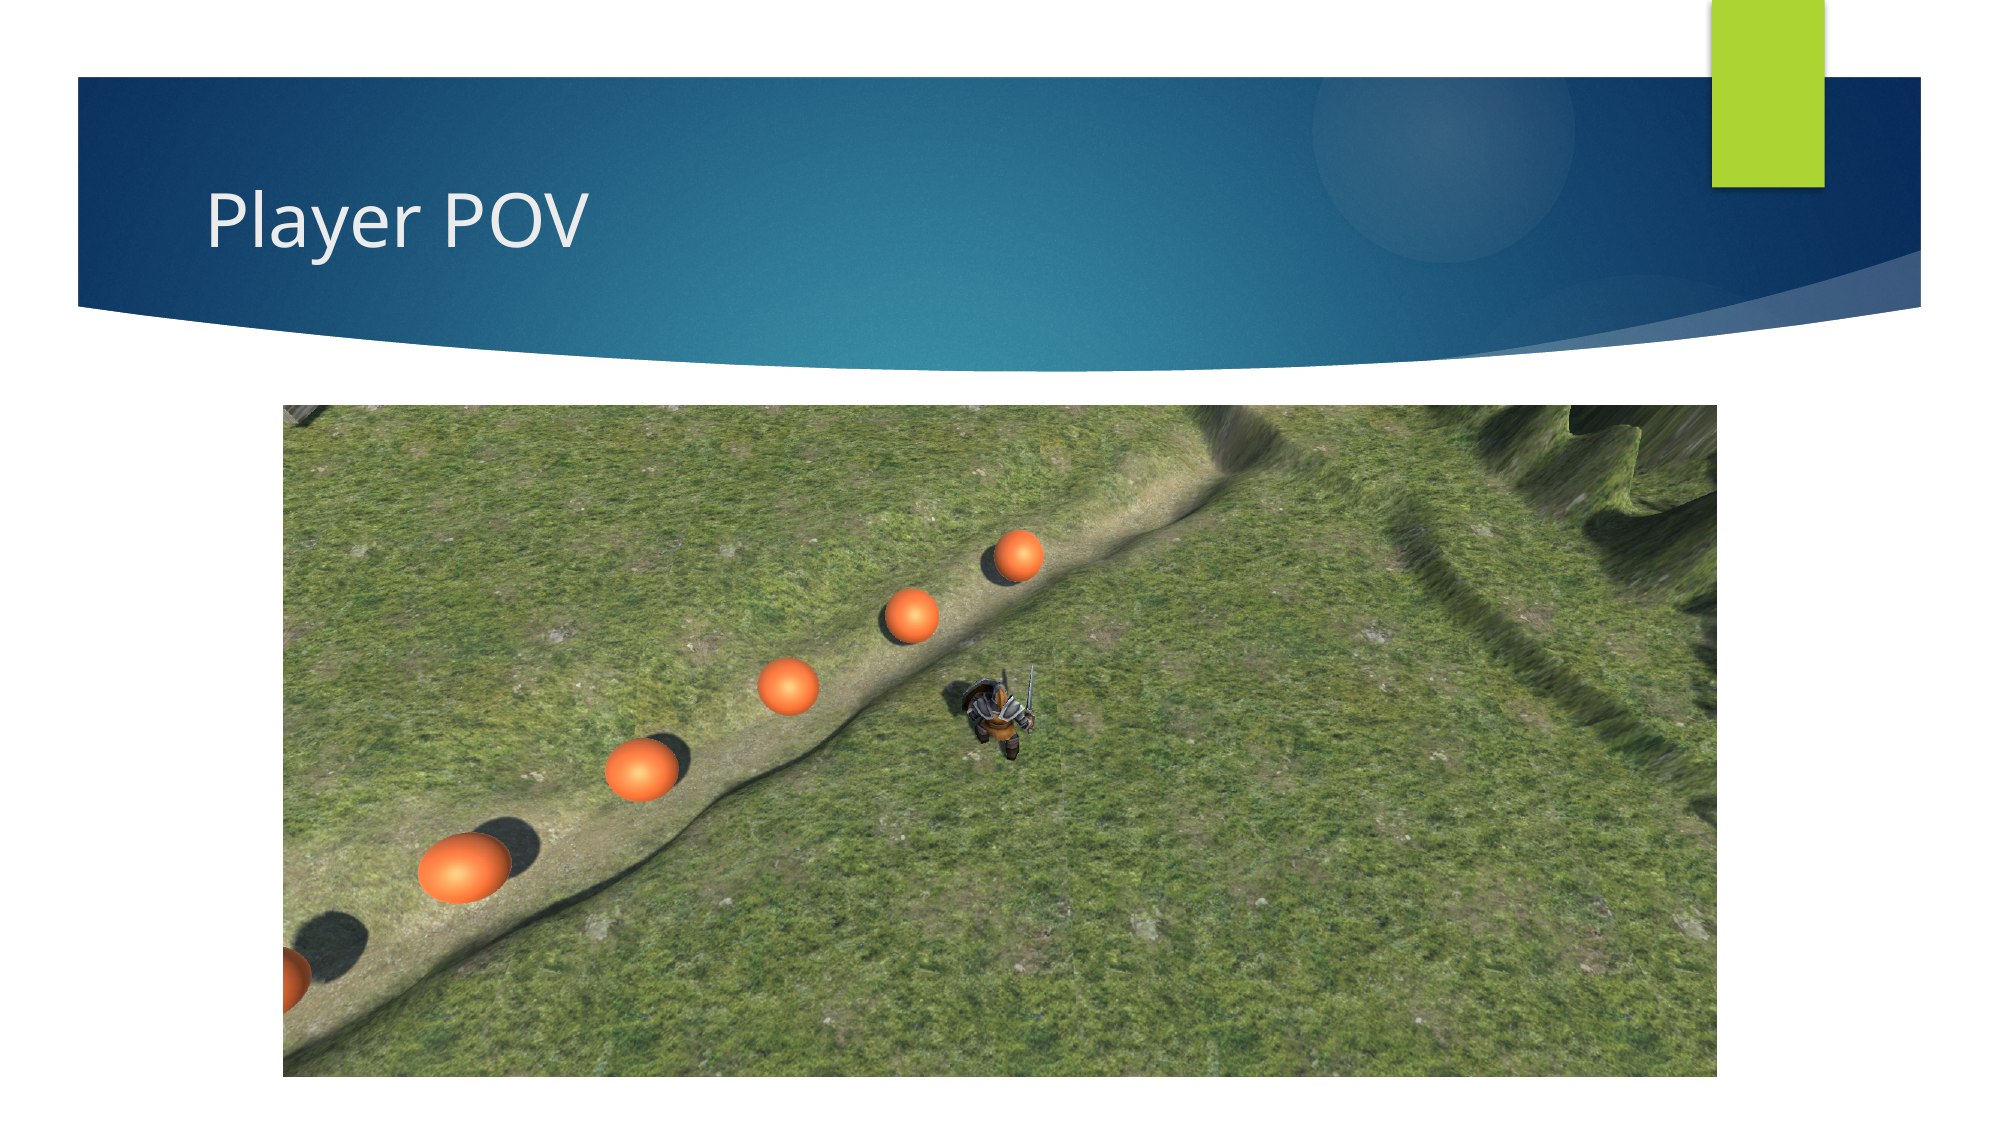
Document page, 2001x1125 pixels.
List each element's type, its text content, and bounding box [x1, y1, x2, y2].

title Player POV [189, 159, 1627, 276]
picture [283, 405, 1717, 1077]
